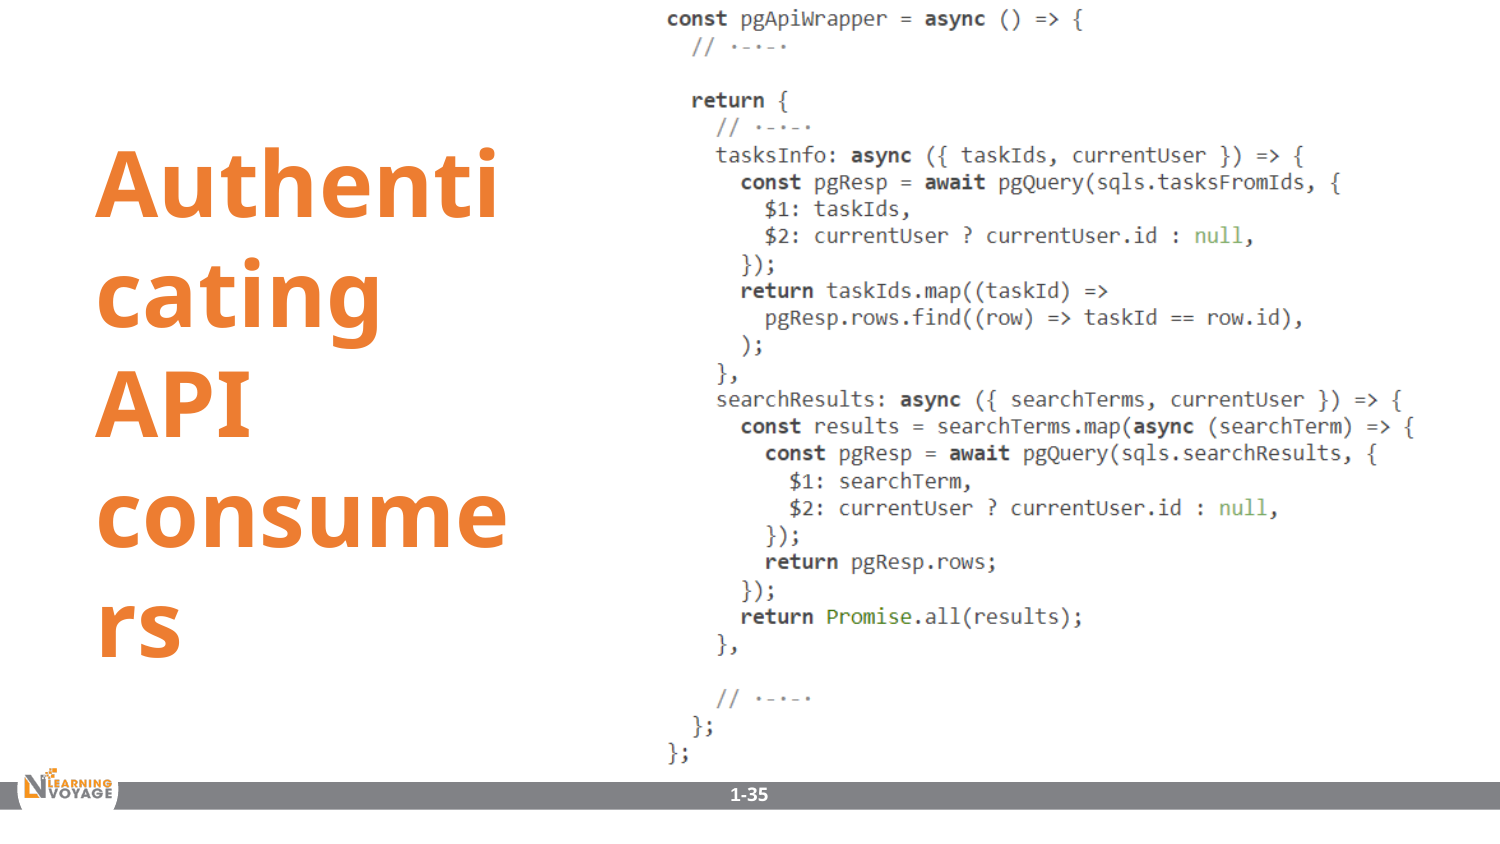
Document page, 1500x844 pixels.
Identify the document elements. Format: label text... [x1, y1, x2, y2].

picture [0, 706, 144, 844]
picture [662, 0, 1500, 771]
slide_number 1-35 [692, 771, 784, 821]
text_box Authenticating API consumers [80, 343, 582, 459]
